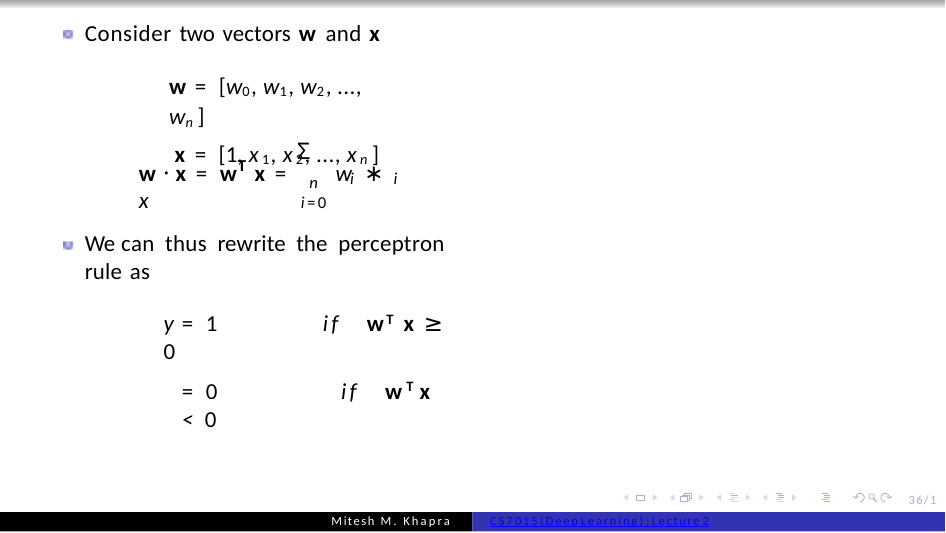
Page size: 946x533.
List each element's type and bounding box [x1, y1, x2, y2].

text_box [0, 511, 946, 532]
text_box [80, 60, 457, 432]
picture [62, 240, 74, 252]
picture [0, 0, 945, 8]
picture [62, 30, 74, 42]
text_box [906, 493, 942, 508]
text_box [82, 16, 387, 46]
